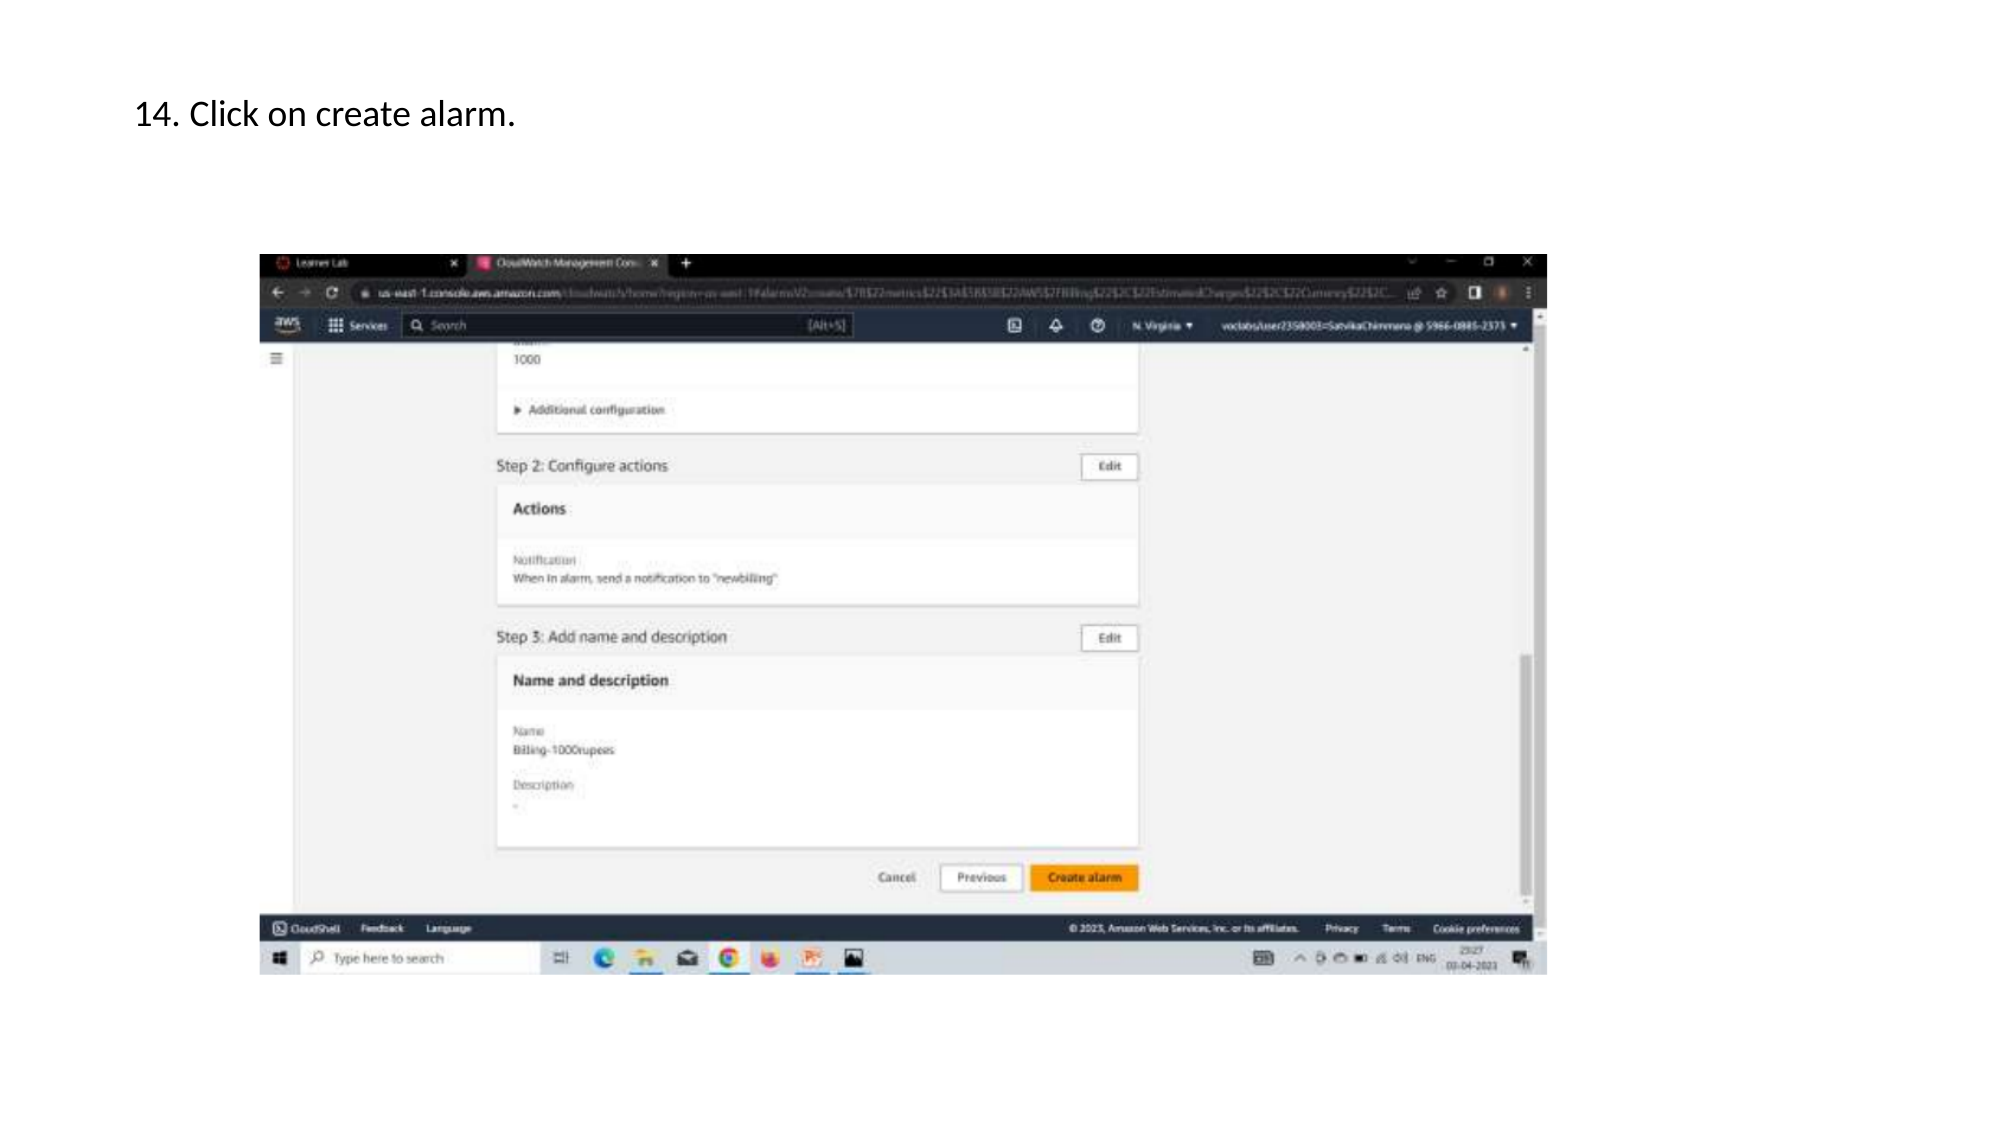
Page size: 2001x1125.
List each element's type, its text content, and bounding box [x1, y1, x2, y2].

picture [251, 254, 1560, 976]
text_box 14. Click on create alarm. [118, 82, 1988, 142]
